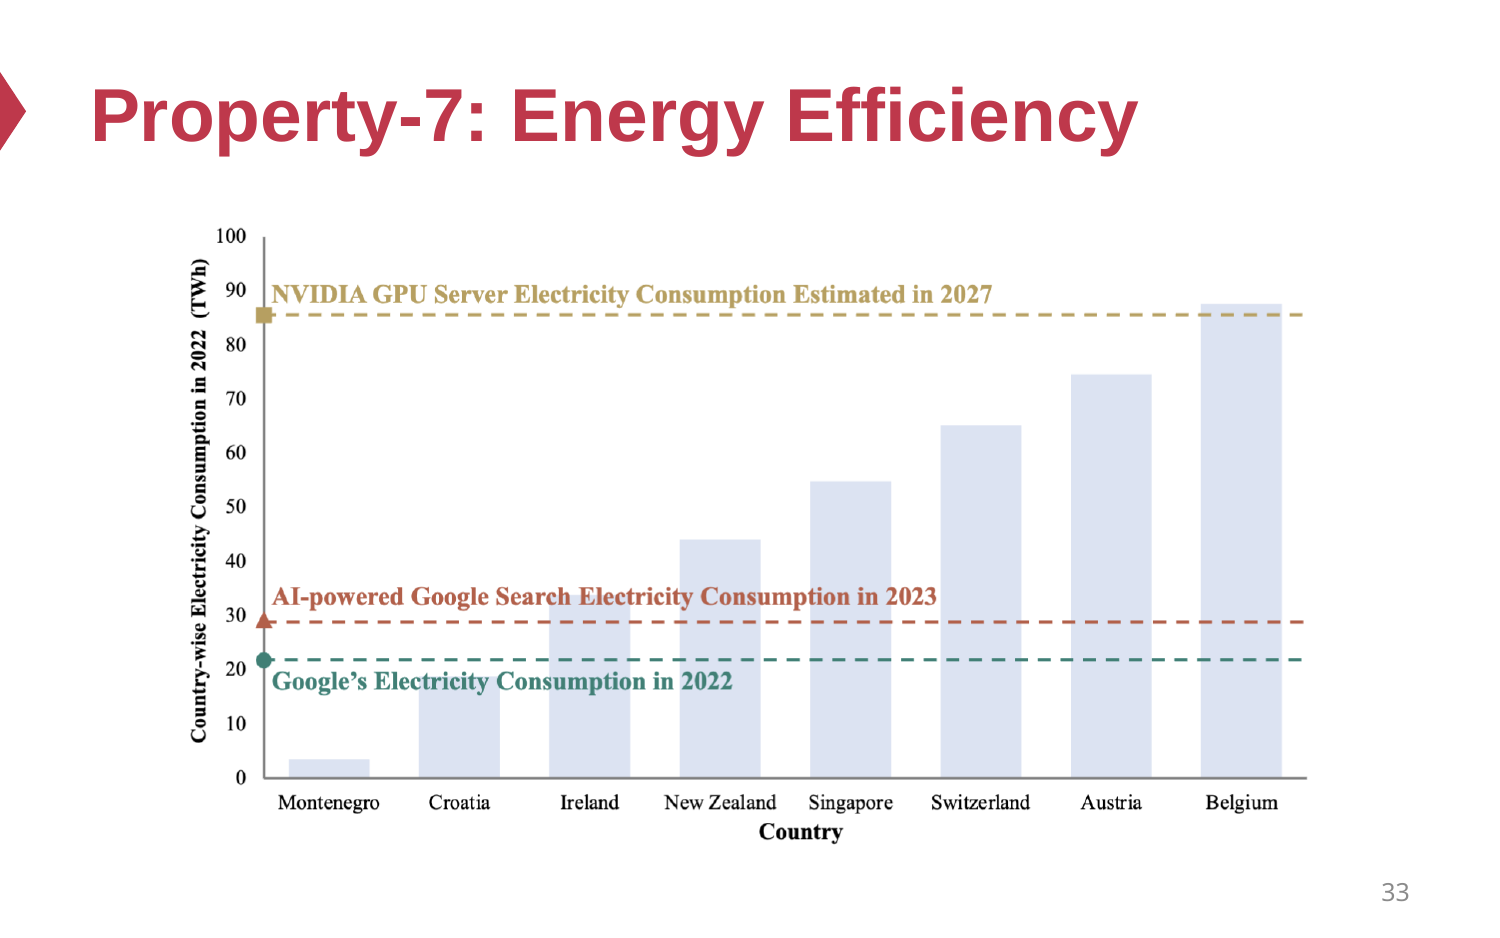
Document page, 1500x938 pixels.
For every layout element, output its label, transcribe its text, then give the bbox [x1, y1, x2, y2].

title Property-7: Energy Efficiency [75, 37, 1425, 186]
slide_number 33 [1074, 868, 1425, 919]
picture [112, 173, 1388, 865]
